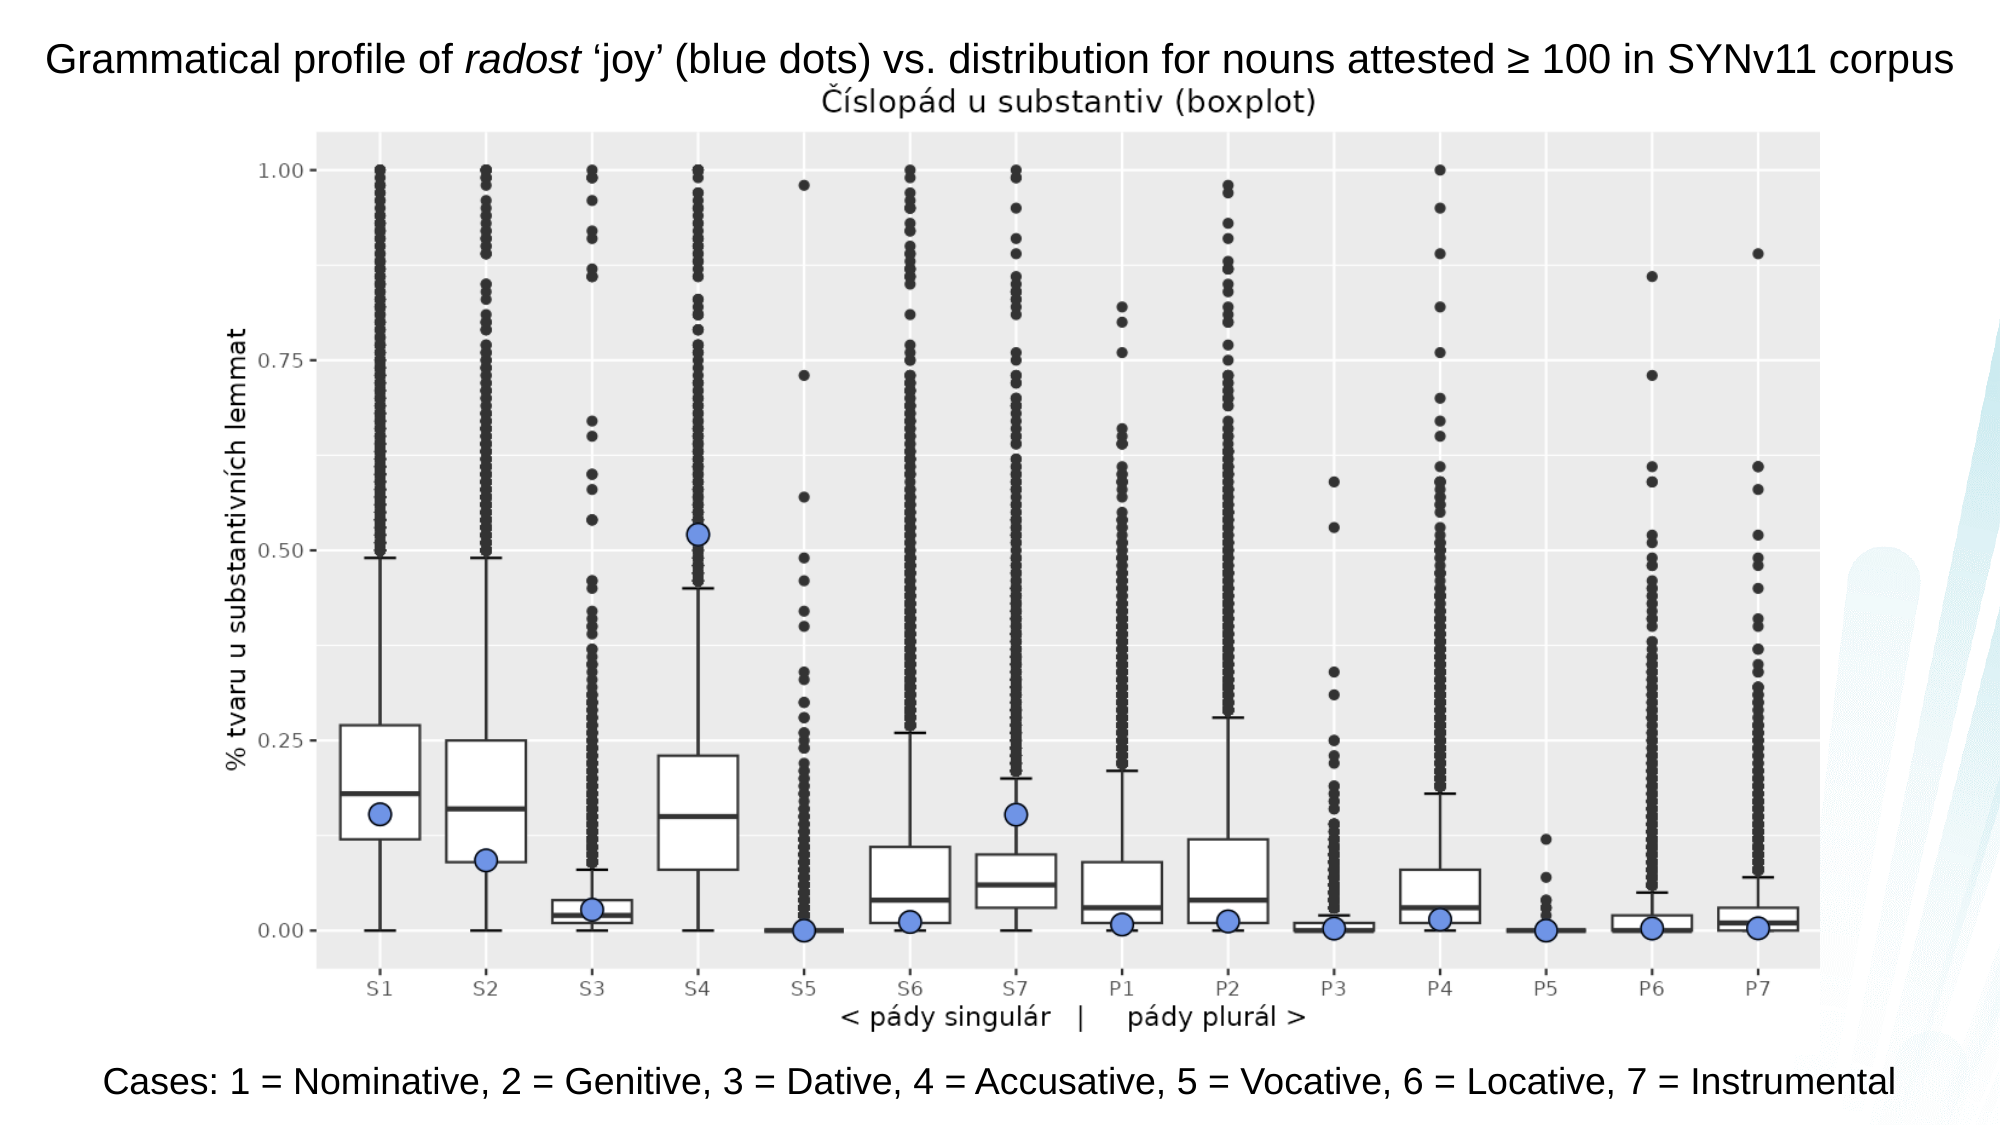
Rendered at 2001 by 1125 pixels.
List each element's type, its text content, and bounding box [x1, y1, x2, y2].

picture [0, 0, 2000, 1125]
text_box Grammatical profile of radost ‘joy’ (blue dots) vs. distribution for nouns attested ≥ 100 in SYNv11 corpus [24, 24, 1975, 89]
text_box Cases: 1 = Nominative, 2 = Genitive, 3 = Dative, 4 = Accusative, 5 = Vocative, 6 = Locative, 7 = Instrumental [76, 1049, 1924, 1110]
